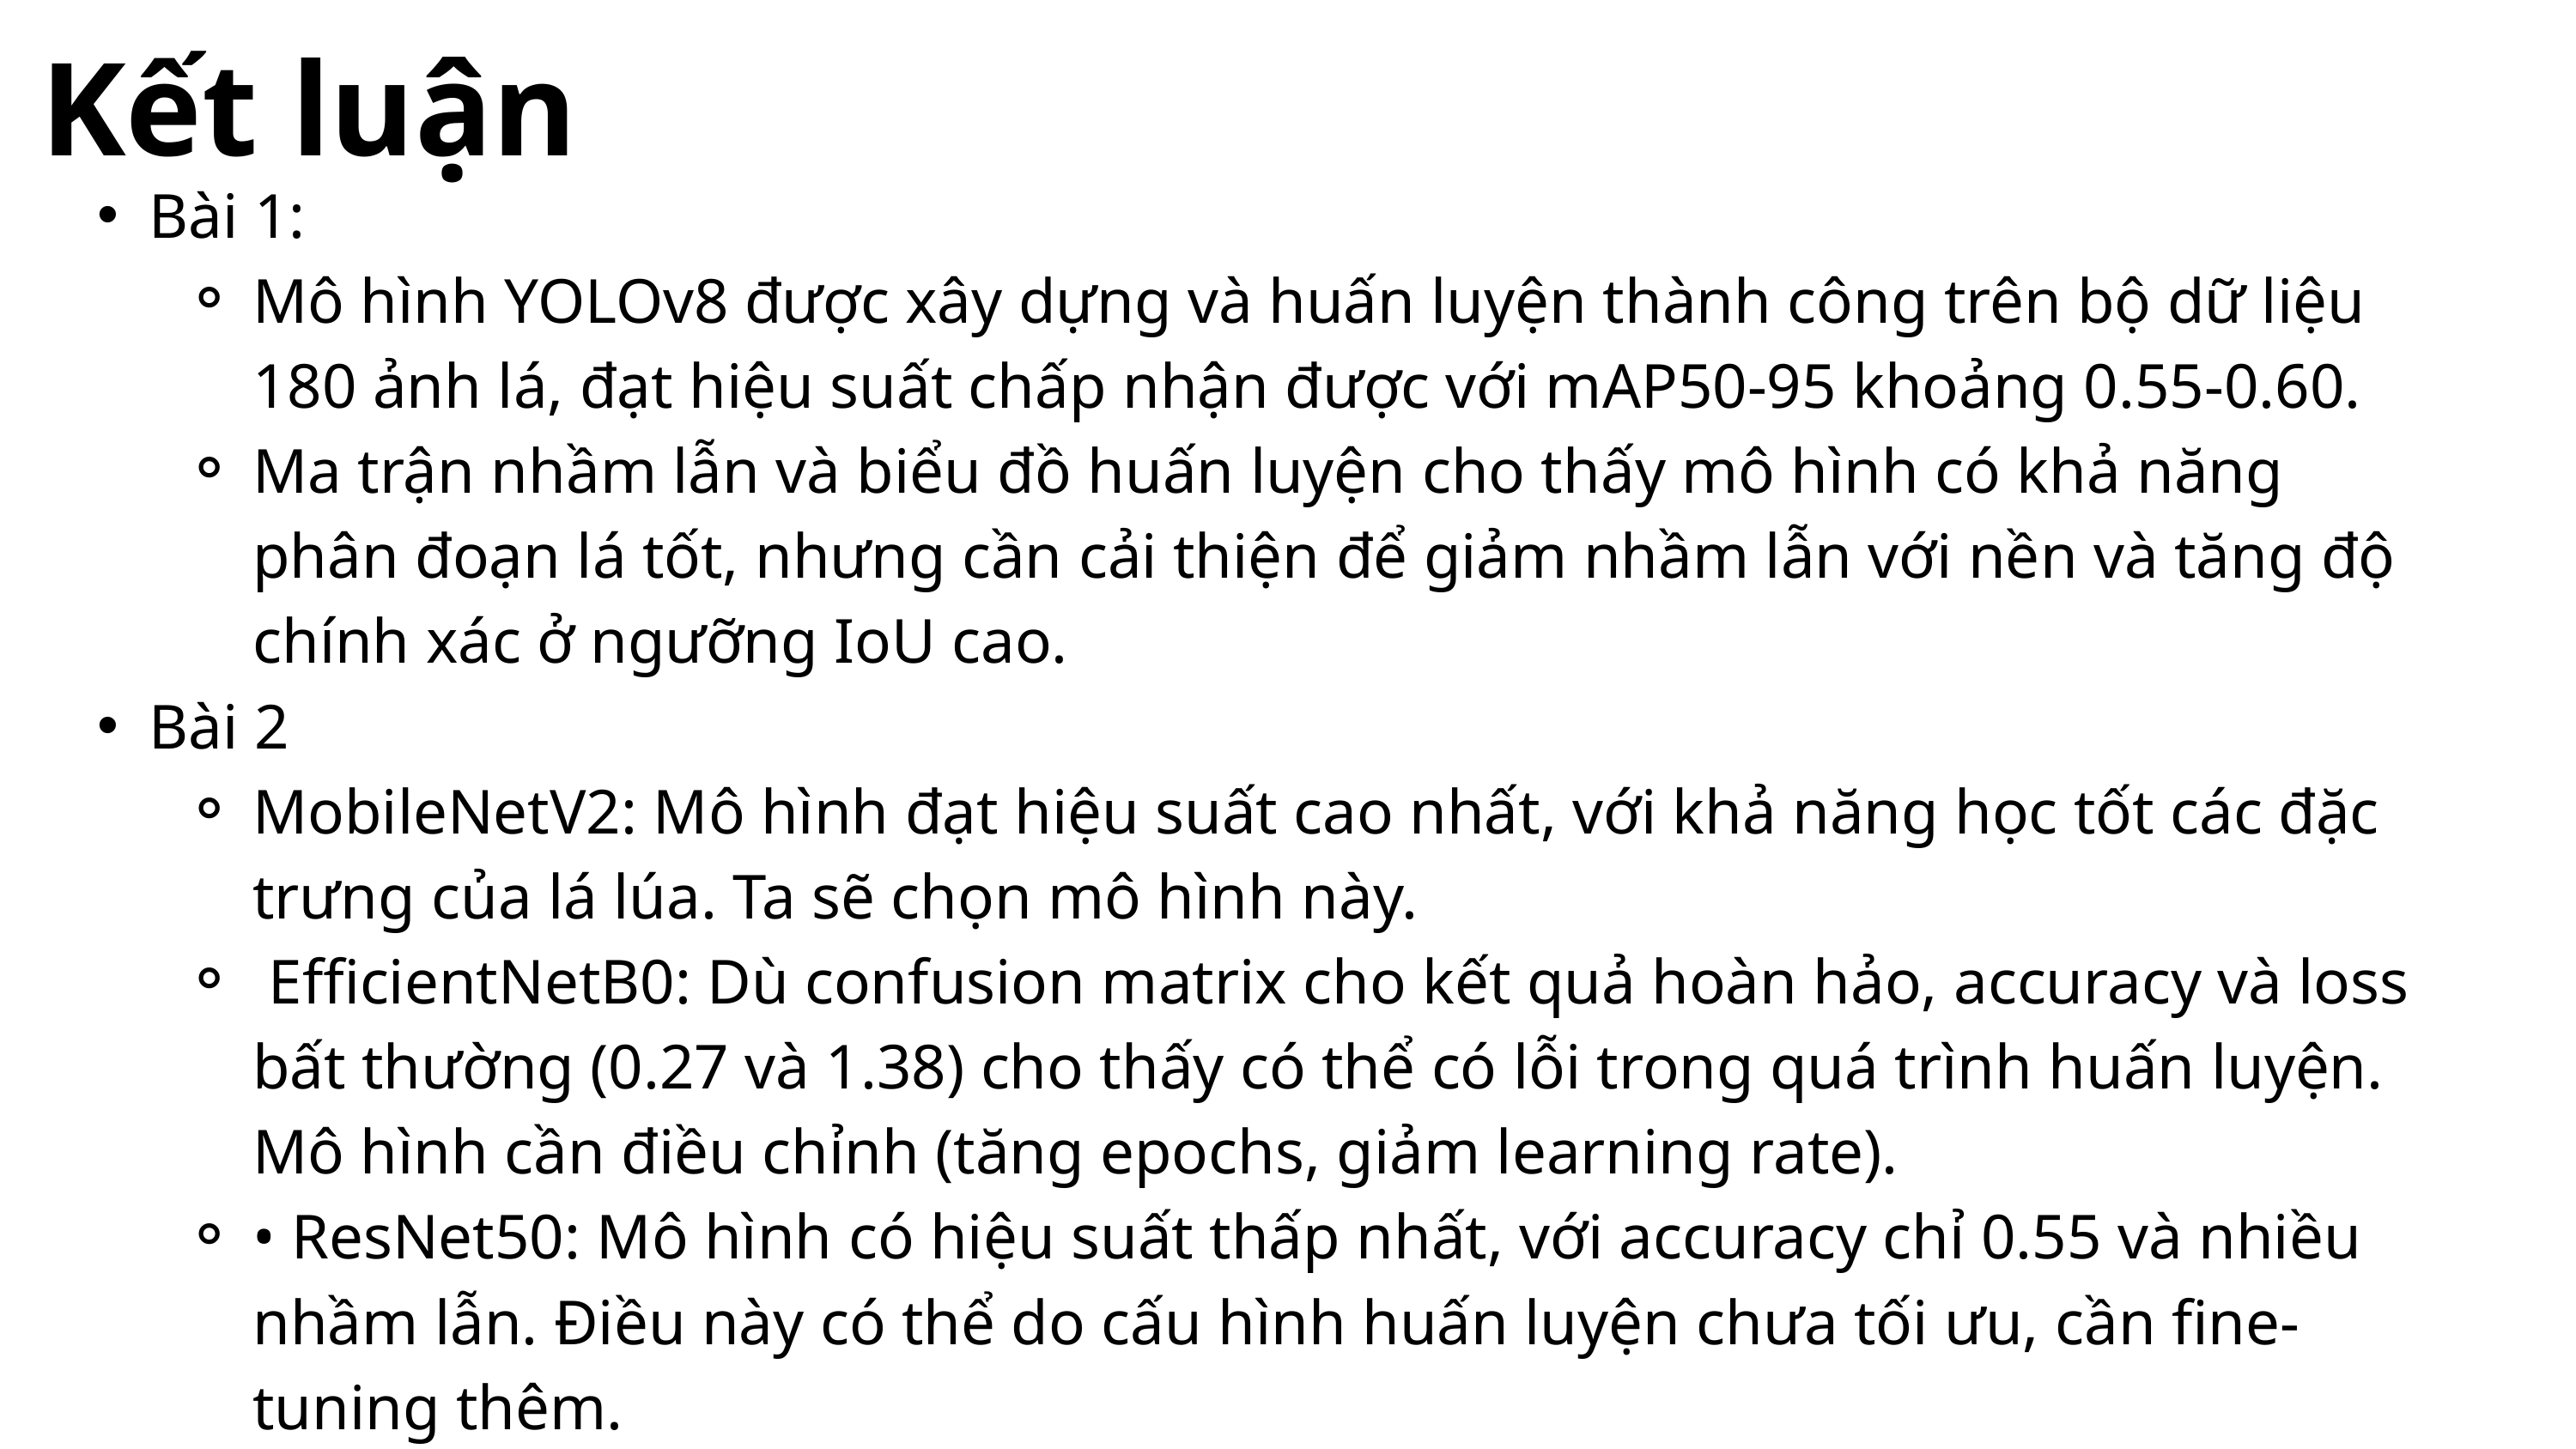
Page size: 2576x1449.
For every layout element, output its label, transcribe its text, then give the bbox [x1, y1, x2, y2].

text_box Kết luận [40, 1, 2116, 182]
text_box Bài 1: Mô hình YOLOv8 được xây dựng và huấn luyện thành công trên bộ dữ liệu 180 ảnh lá, đạt hiệu suất chấp nhận được với mAP50-95 khoảng 0.55-0.60. Ma trận nhầm lẫn và biểu đồ huấn luyện cho thấy mô hình có khả năng phân đoạn lá tốt, nhưng cần cải thiện để giảm nhầm lẫn với nền và tăng độ chính xác ở ngưỡng IoU cao. Bài 2 MobileNetV2: Mô hình đạt hiệu suất cao nhất, với khả năng học tốt các đặc trưng của lá lúa. Ta sẽ chọn mô hình này. EfficientNetB0: Dù confusion matrix cho kết quả hoàn hảo, accuracy và loss bất thường (0.27 và 1.38) cho thấy có thể có lỗi trong quá trình huấn luyện. Mô hình cần điều chỉnh (tăng epochs, giảm learning rate). • ResNet50: Mô hình có hiệu suất thấp nhất, với accuracy chỉ 0.55 và nhiều nhầm lẫn. Điều này có thể do cấu hình huấn luyện chưa tối ưu, cần fine-tuning thêm. [46, 165, 2432, 1449]
